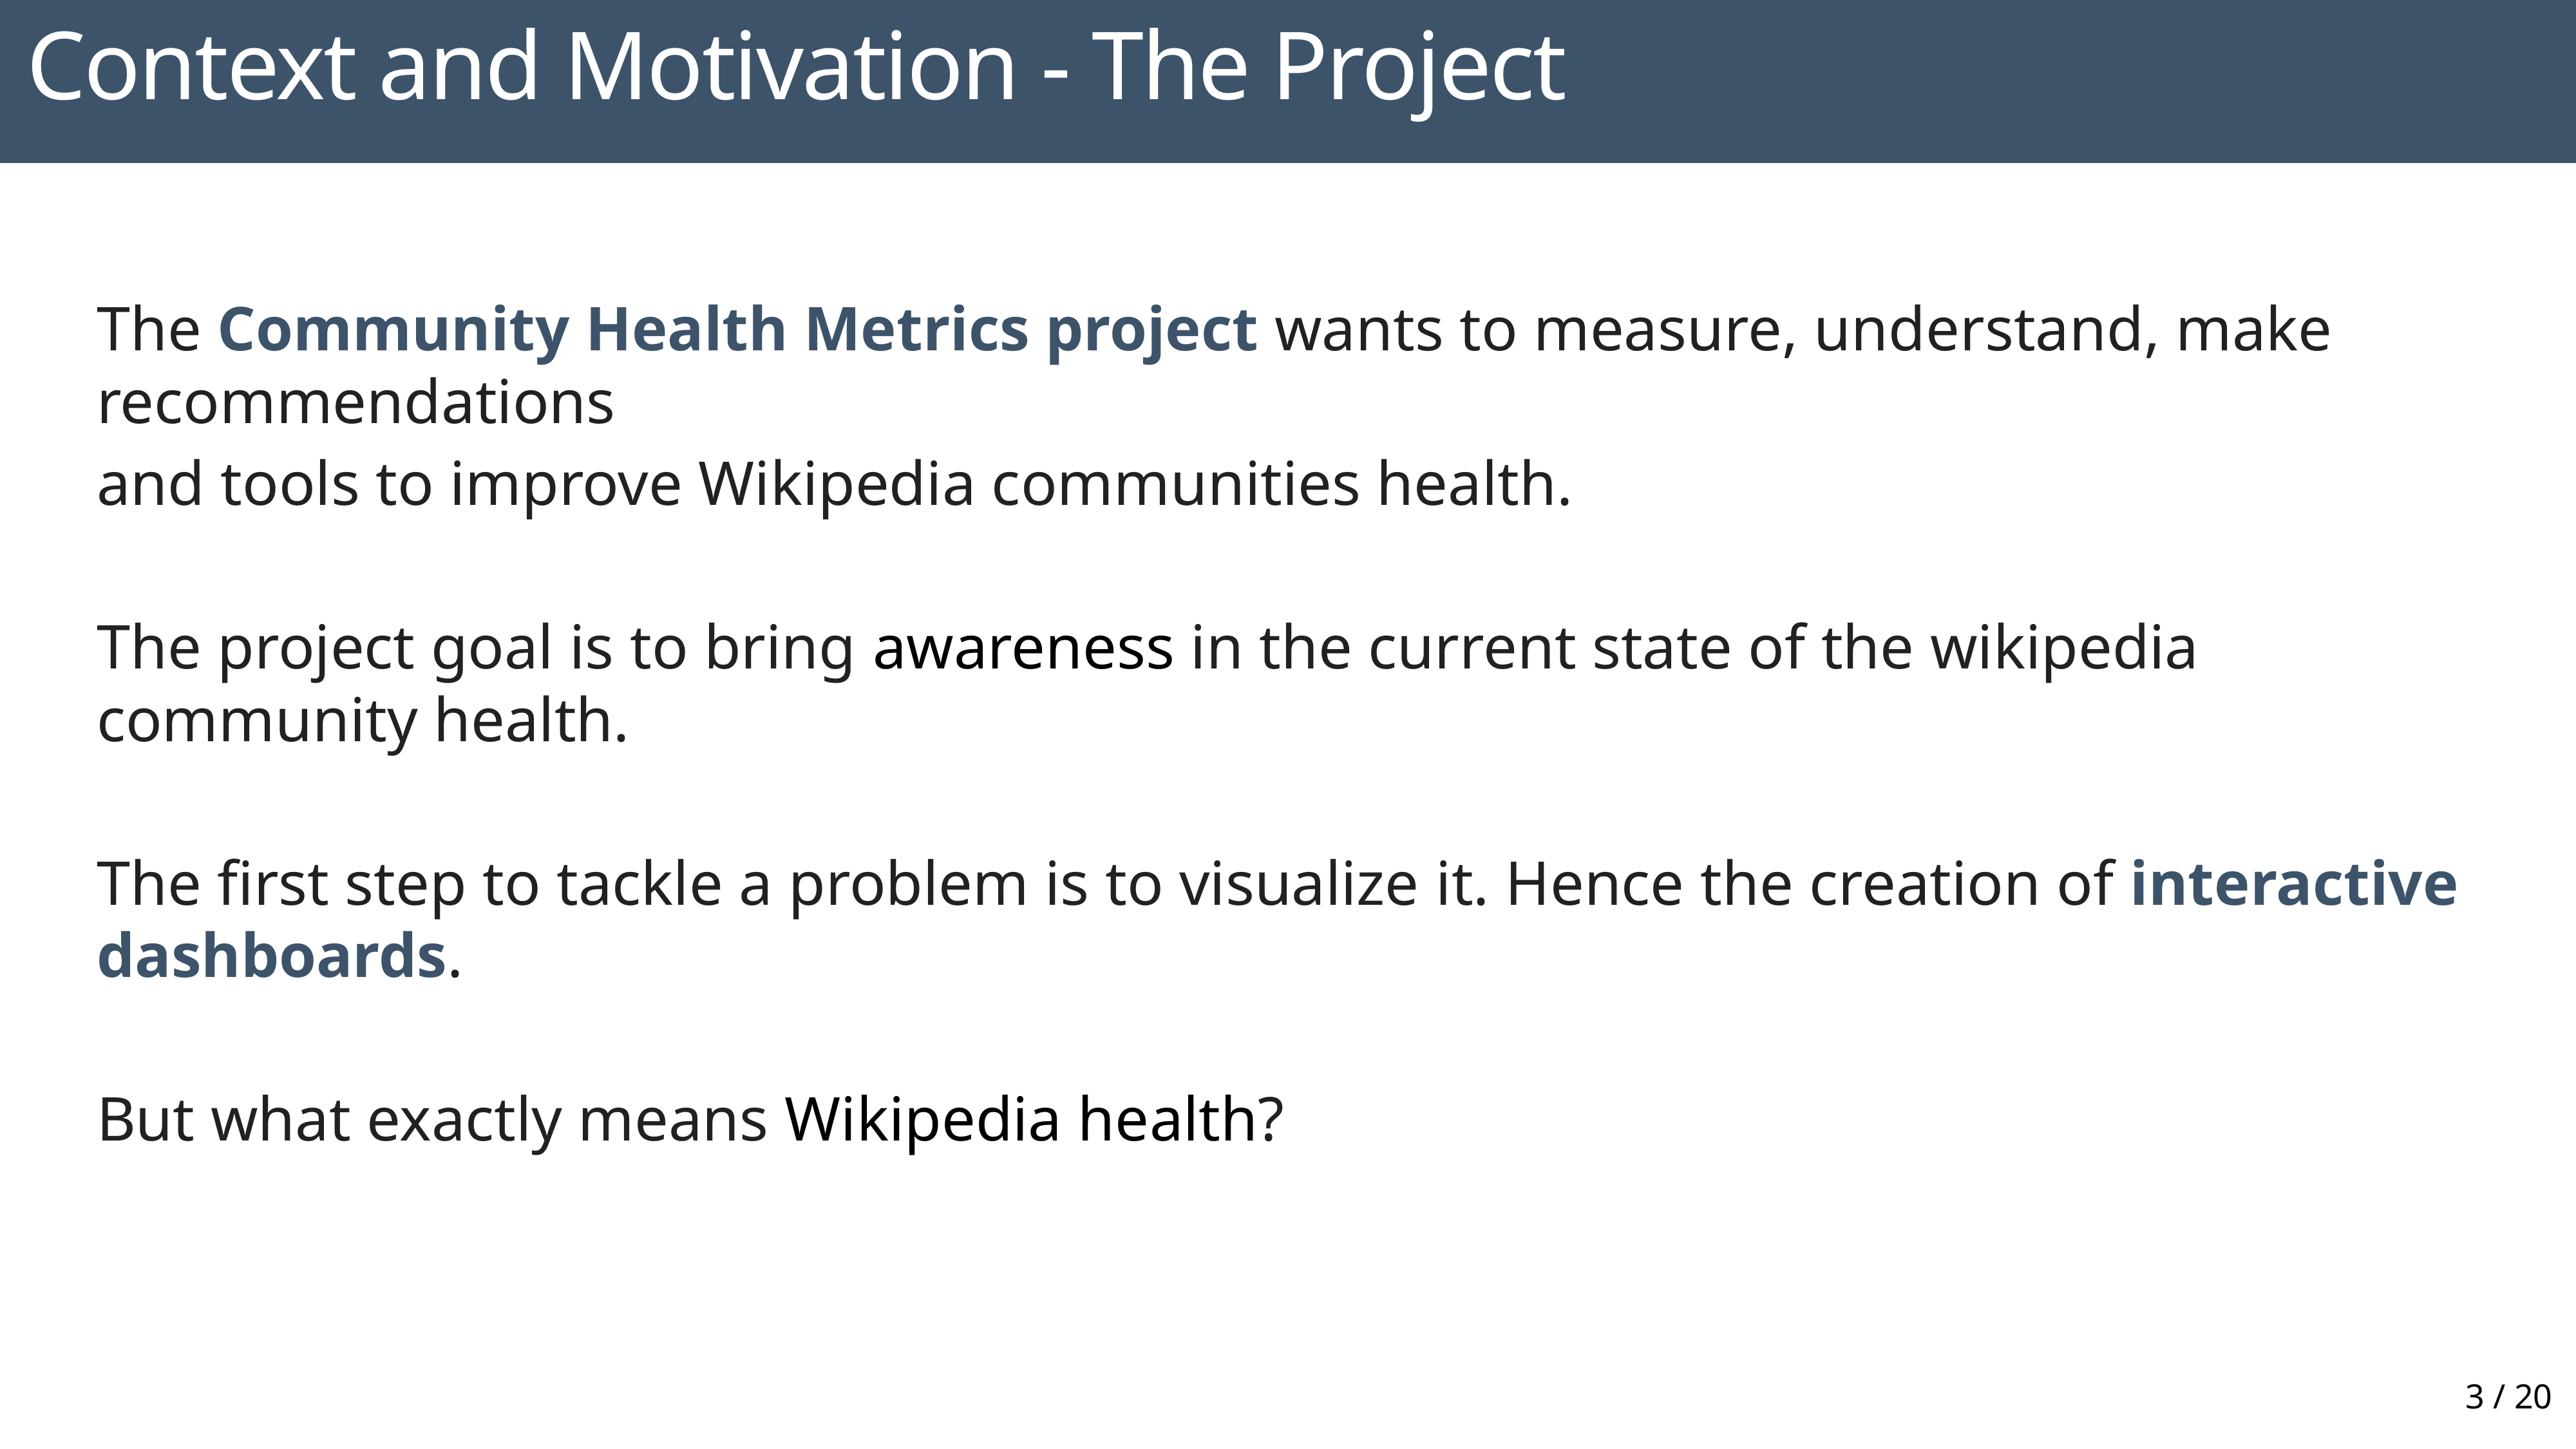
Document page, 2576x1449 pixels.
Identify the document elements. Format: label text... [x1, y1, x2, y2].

text_box The Community Health Metrics project wants to measure, understand, make recommendations and tools to improve Wikipedia communities health. The project goal is to bring awareness in the current state of the wikipedia community health. The first step to tackle a problem is to visualize it. Hence the creation of interactive dashboards. But what exactly means Wikipedia health? [91, 285, 2485, 1159]
text_box 3 / 20 [2387, 1370, 2576, 1426]
text_box Context and Motivation - The Project [0, 0, 2576, 164]
